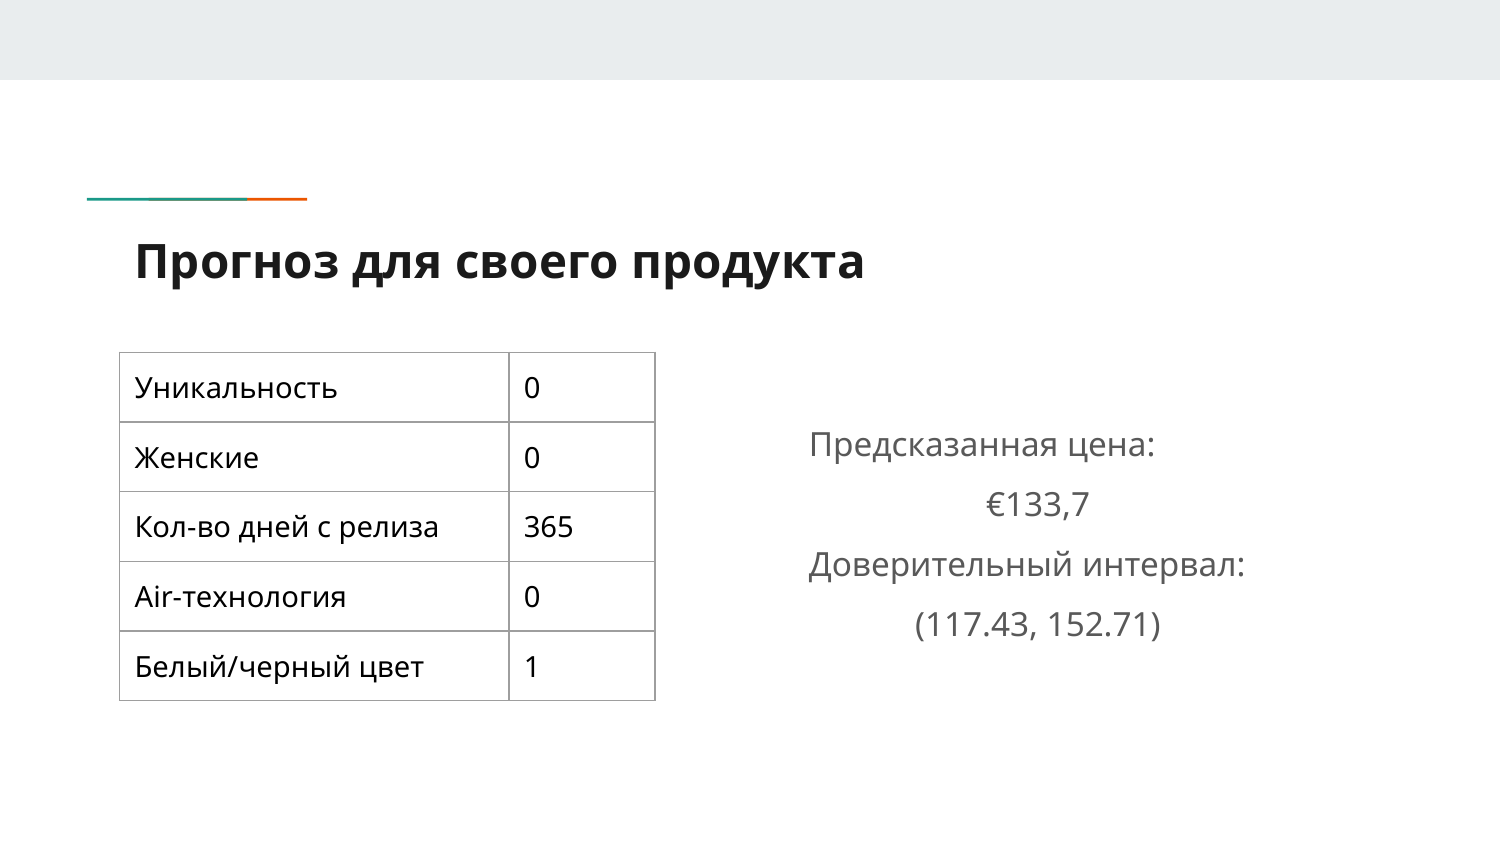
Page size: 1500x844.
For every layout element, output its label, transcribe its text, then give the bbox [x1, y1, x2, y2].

table_cell Женские [120, 423, 508, 491]
text_box Предсказанная цена: €133,7 Доверительный интервал: (117.43, 152.71) [793, 388, 1283, 658]
table_cell 1 [510, 632, 654, 700]
table_cell Кол-во дней с релиза [120, 492, 508, 561]
title Прогноз для своего продукта [119, 216, 1381, 305]
table_cell Air-технология [120, 562, 508, 630]
table_header Уникальность [120, 353, 508, 421]
table_cell 365 [510, 492, 654, 561]
table_cell 0 [510, 423, 654, 491]
table_cell 0 [510, 562, 654, 630]
table_header 0 [510, 353, 654, 421]
table_cell Белый/черный цвет [120, 632, 508, 700]
